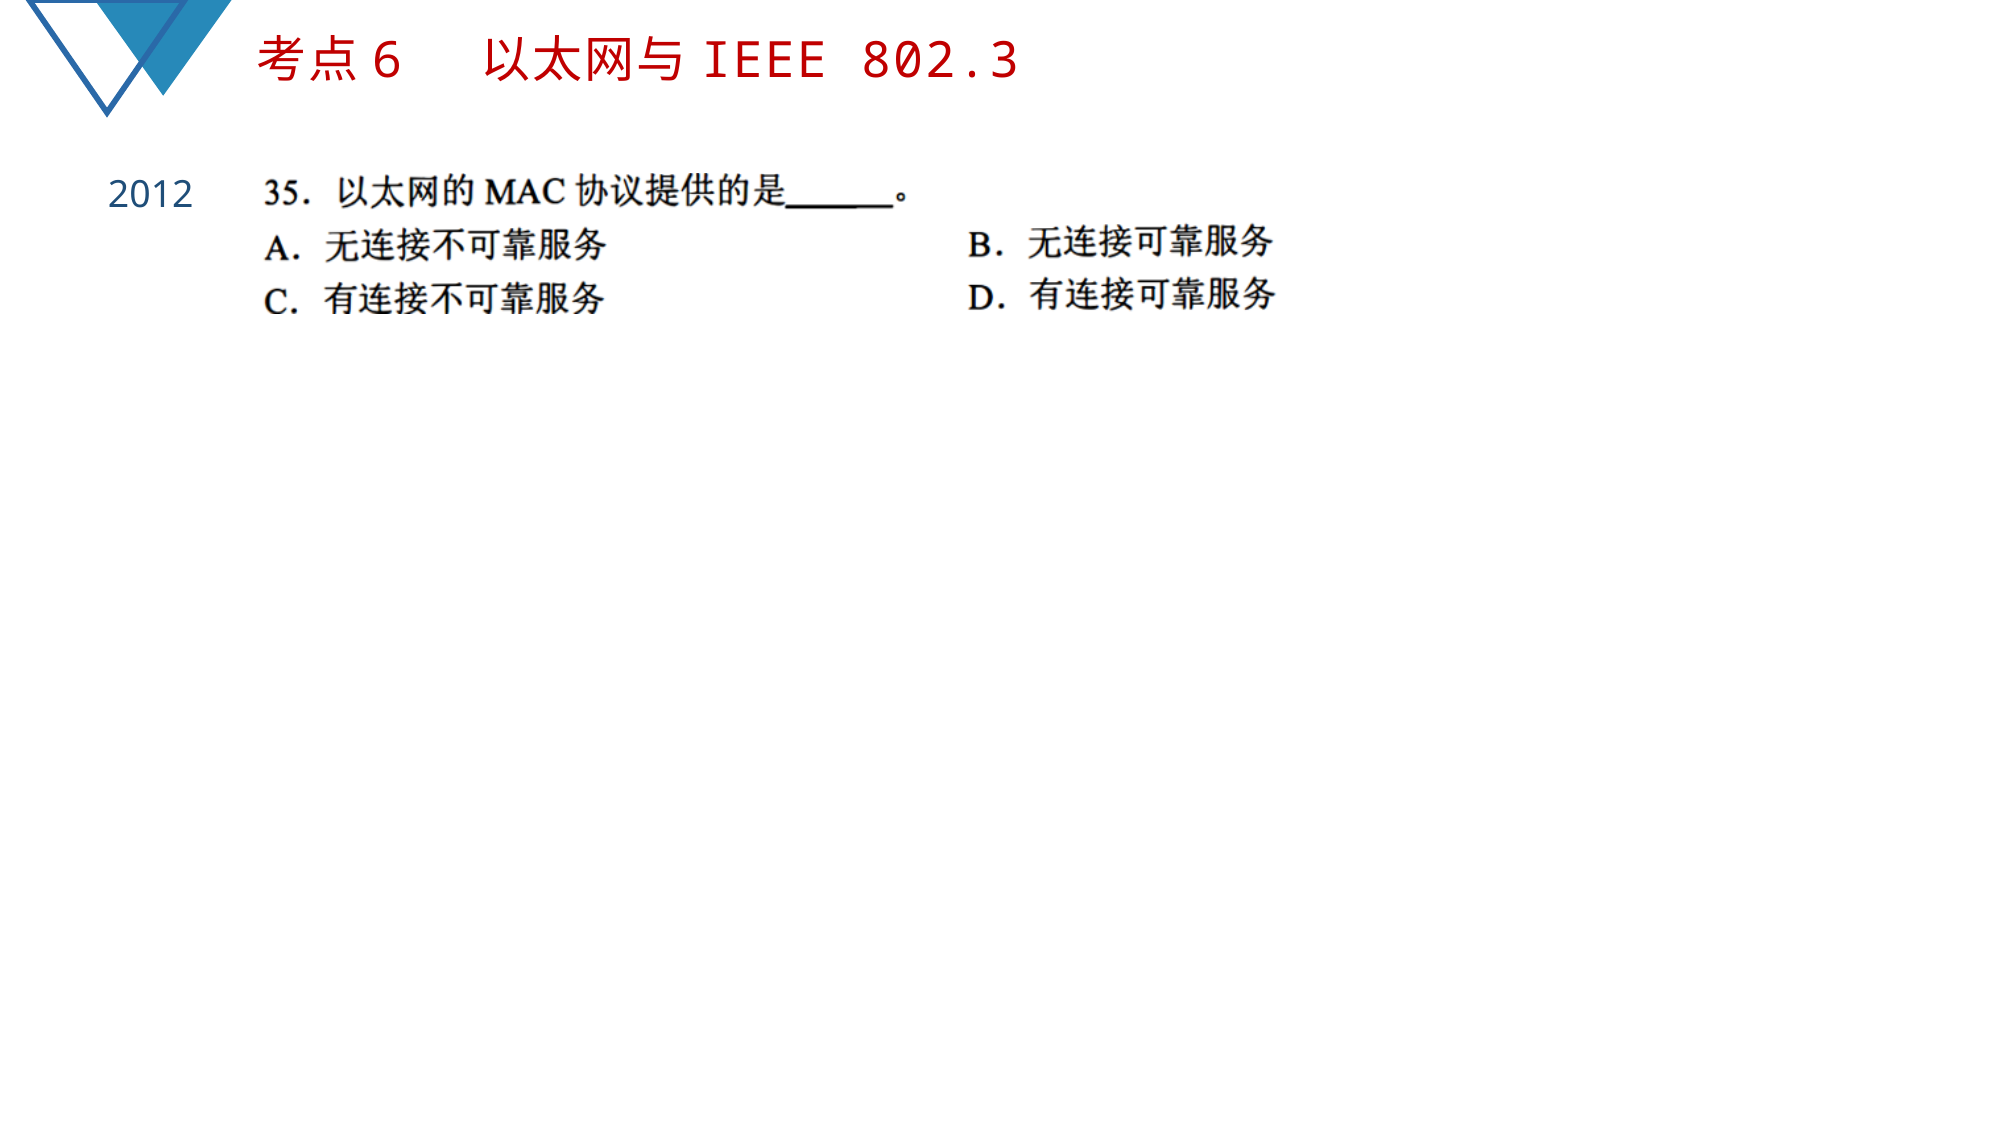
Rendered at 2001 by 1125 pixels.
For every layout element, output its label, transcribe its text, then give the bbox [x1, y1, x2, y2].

picture [256, 173, 1286, 315]
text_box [29, 0, 232, 113]
text_box 2012 [93, 163, 217, 223]
text_box 考点6 以太网与IEEE 802.3 [241, 20, 1647, 95]
